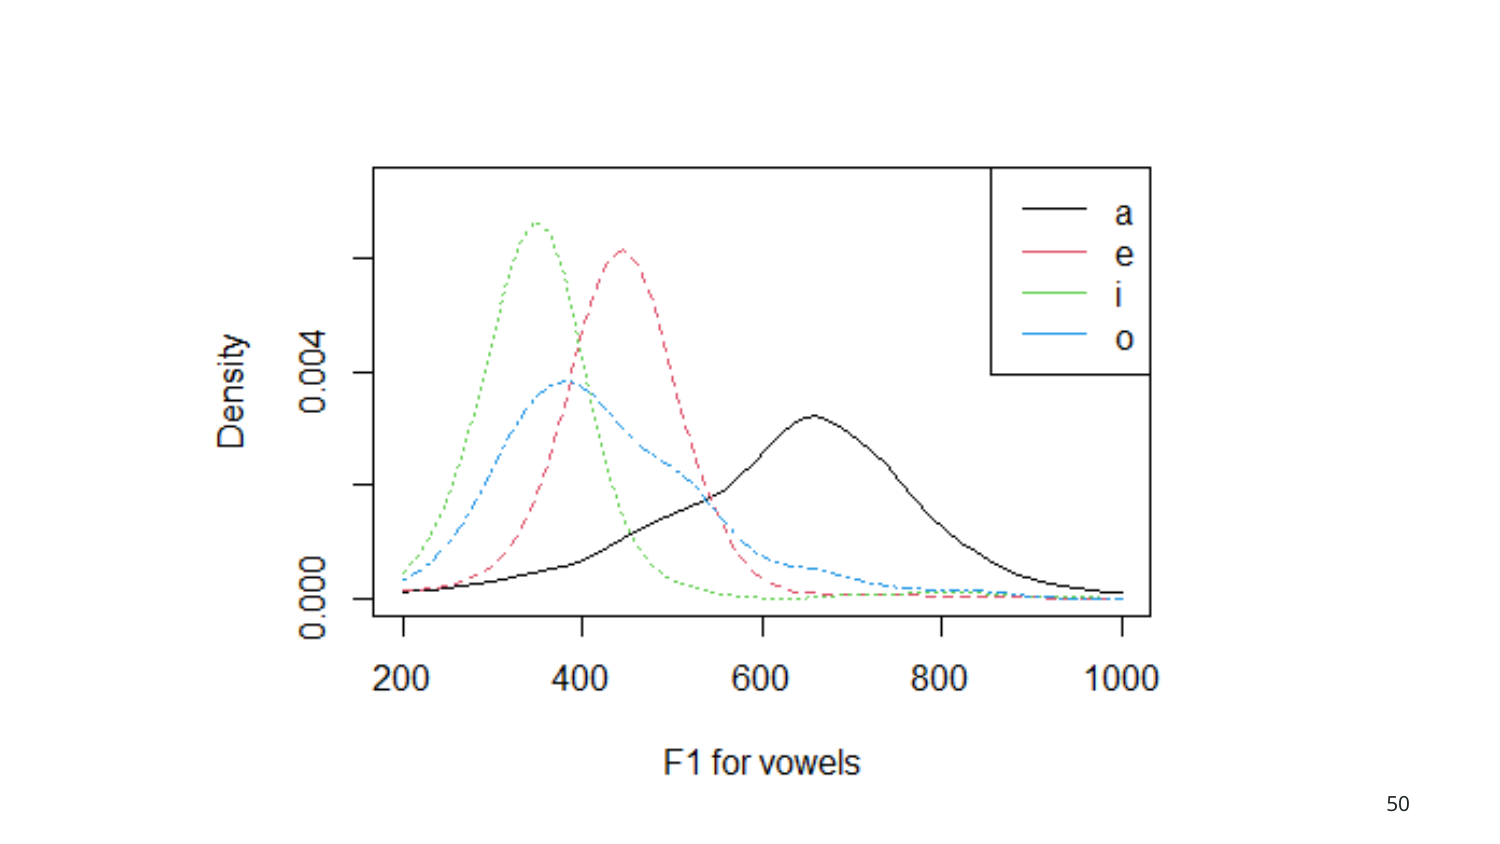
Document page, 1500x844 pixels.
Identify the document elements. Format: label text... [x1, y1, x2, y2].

slide_number 50 [1242, 782, 1425, 827]
picture [204, 0, 1238, 828]
